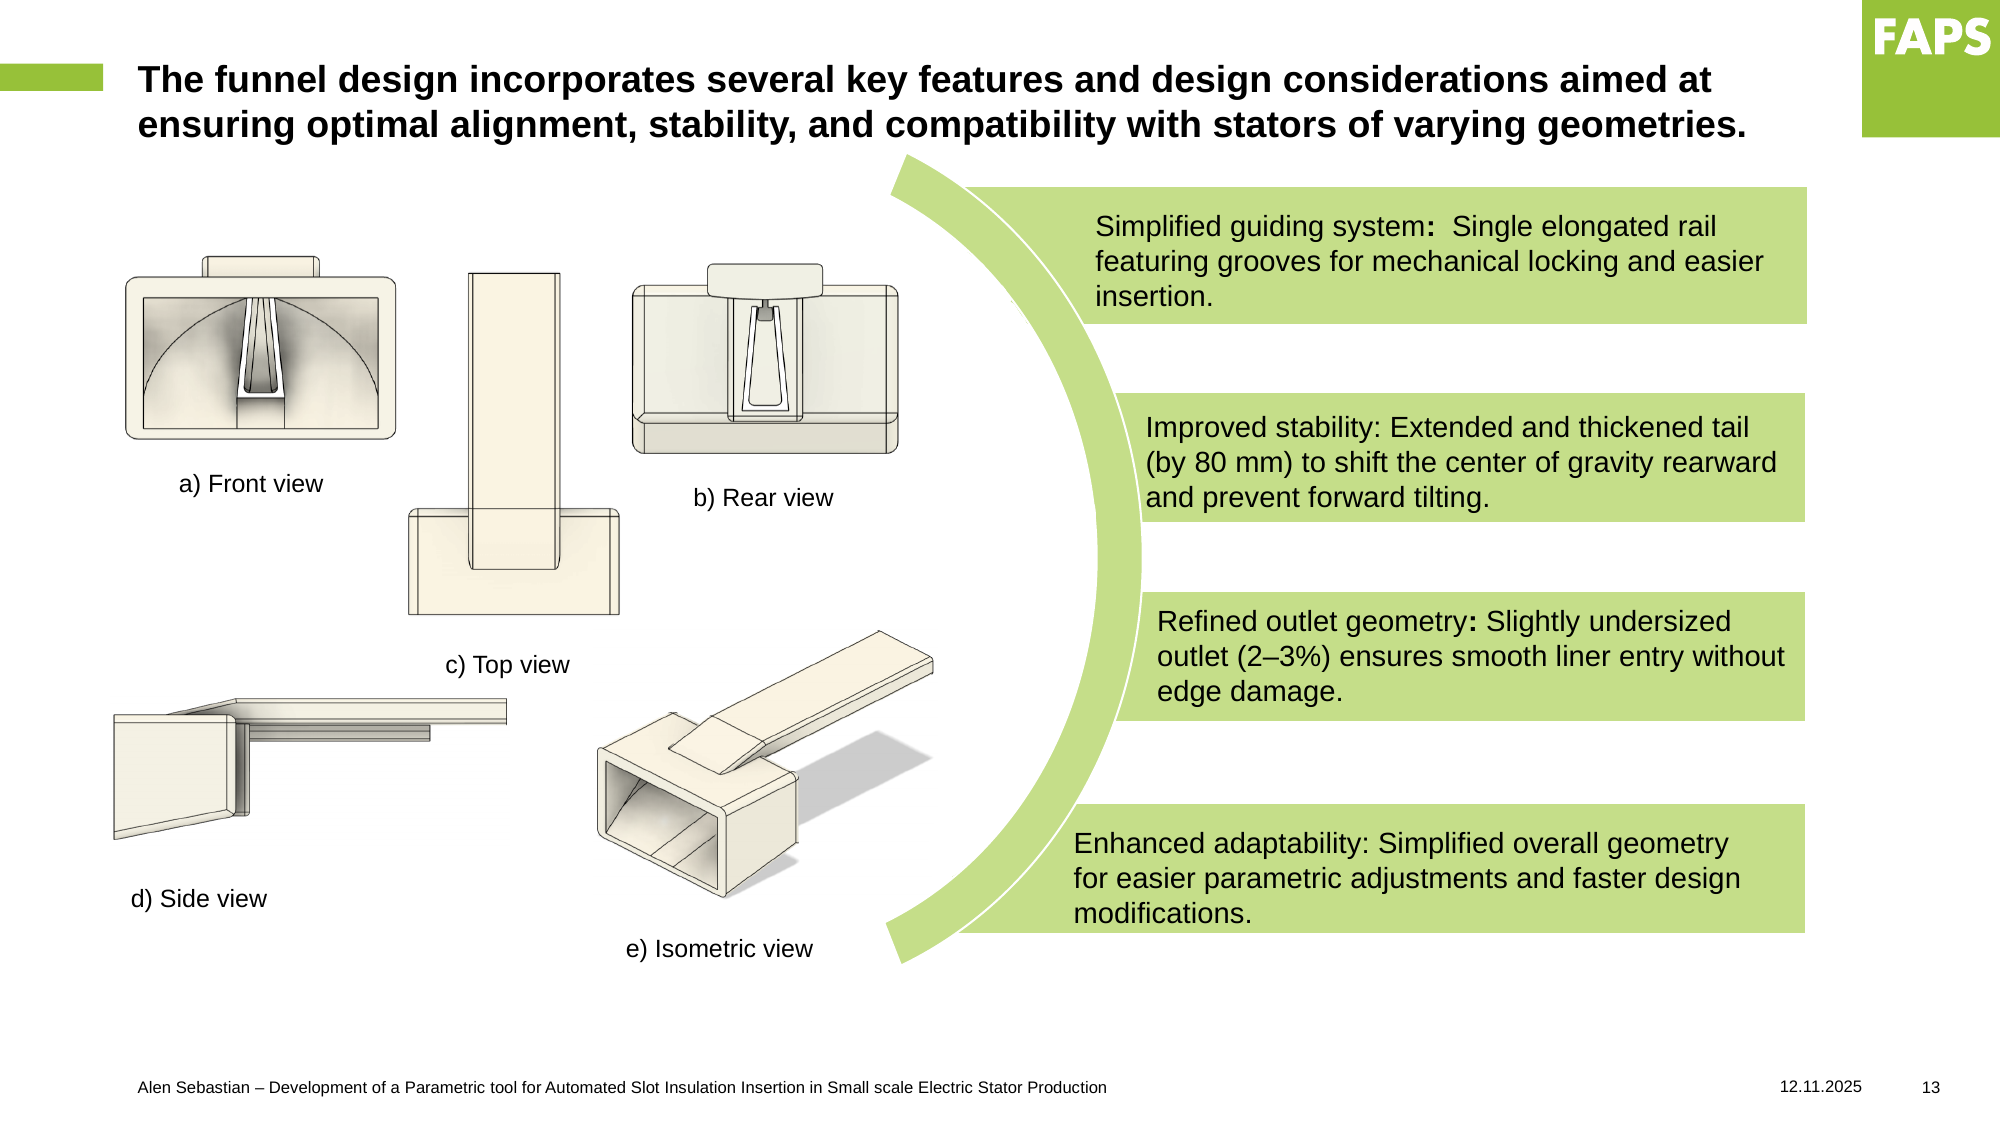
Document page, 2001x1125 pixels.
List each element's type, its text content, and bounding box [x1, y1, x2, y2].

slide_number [1599, 1076, 1862, 1098]
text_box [110, 254, 340, 975]
slide_number 13 [1862, 1076, 2000, 1098]
footer Alen Sebastian – Development of a Parametric tool for Automated Slot Insulation Insertion in Small scale Electric Stator Production [137, 1076, 1599, 1098]
title The funnel design incorporates several key features and design considerations aimed at ensuring optimal alignment, stability, and compatibility with stators of varying geometries. [137, 54, 1828, 138]
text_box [340, 113, 1806, 1003]
